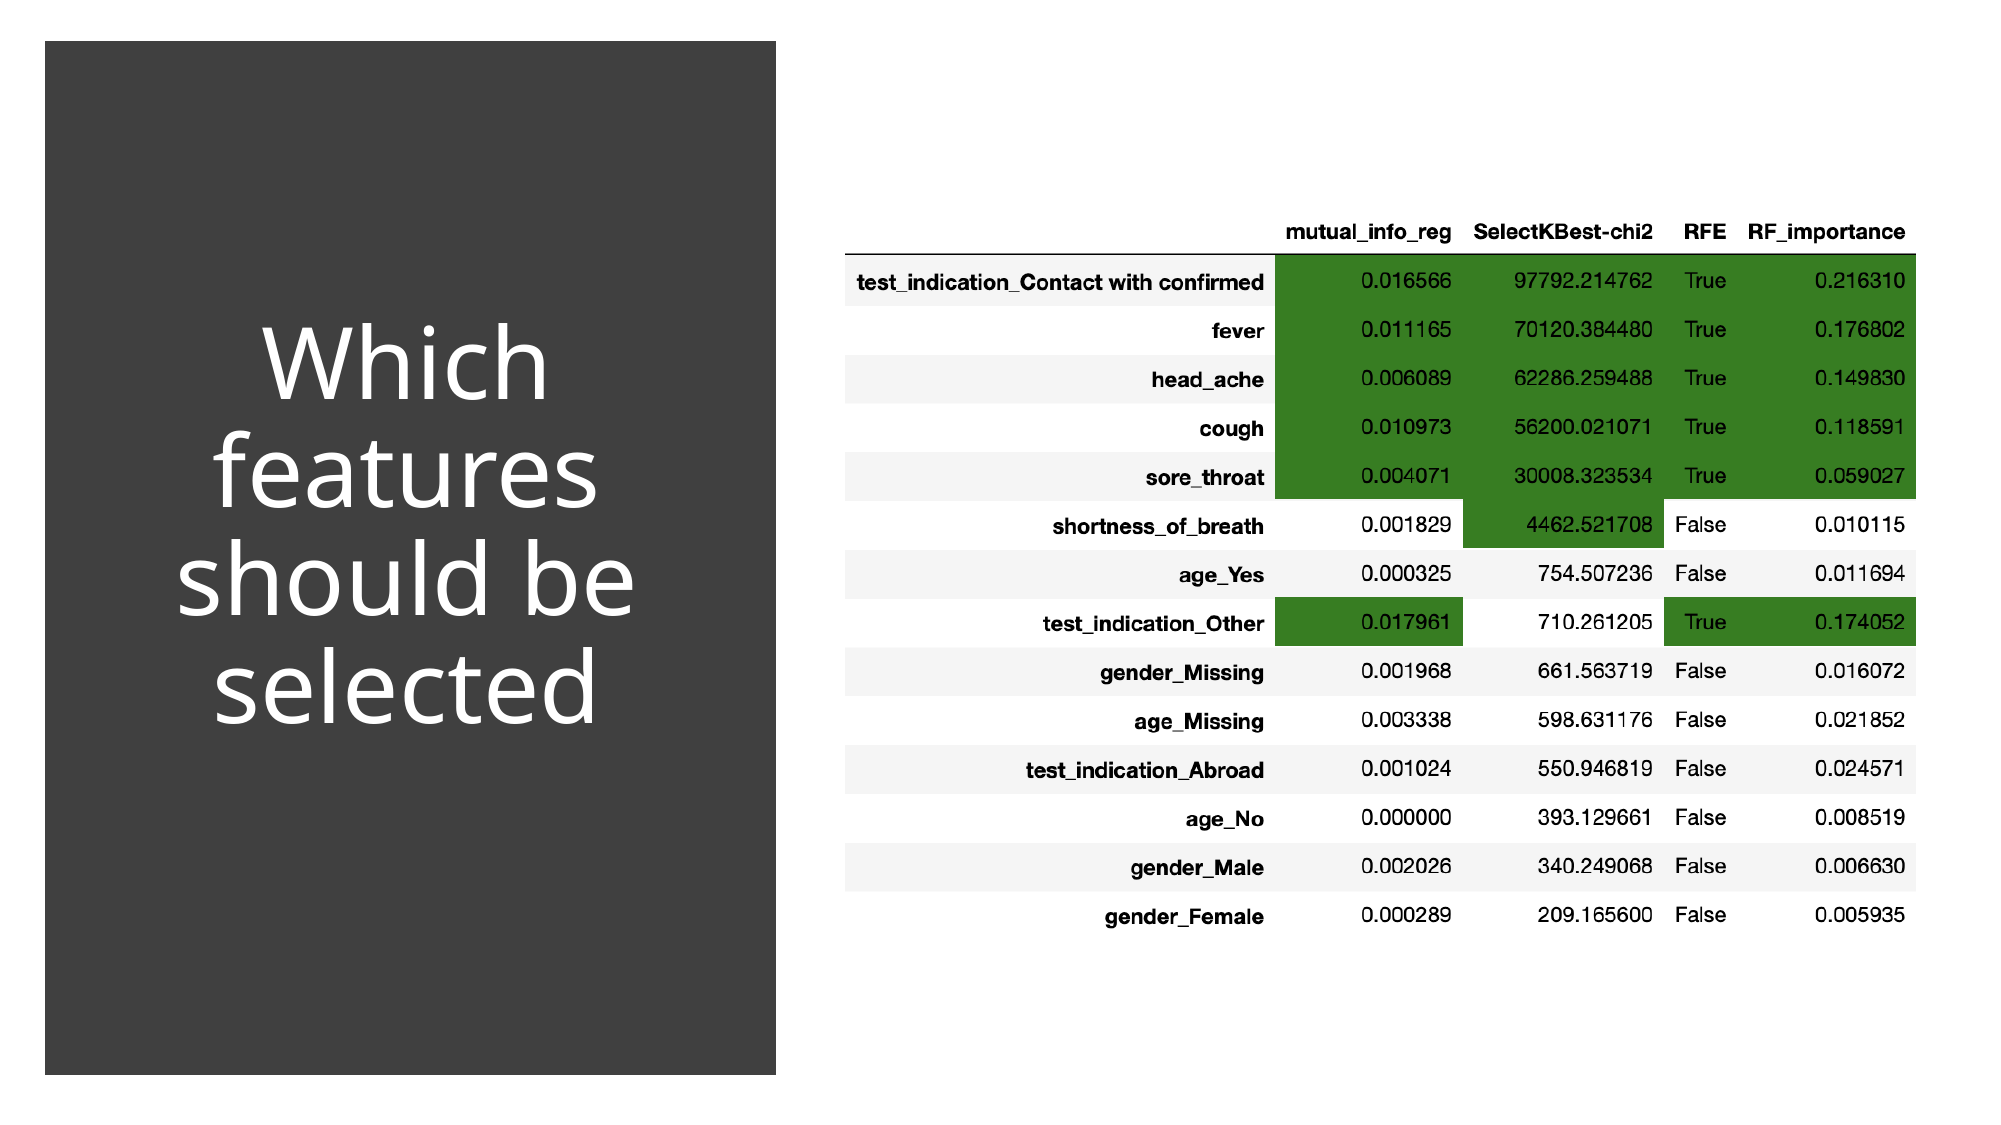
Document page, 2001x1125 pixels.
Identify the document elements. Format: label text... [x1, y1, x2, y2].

title Which features should be selected [121, 121, 693, 936]
text_box [54, 50, 767, 1066]
picture [845, 188, 1921, 939]
